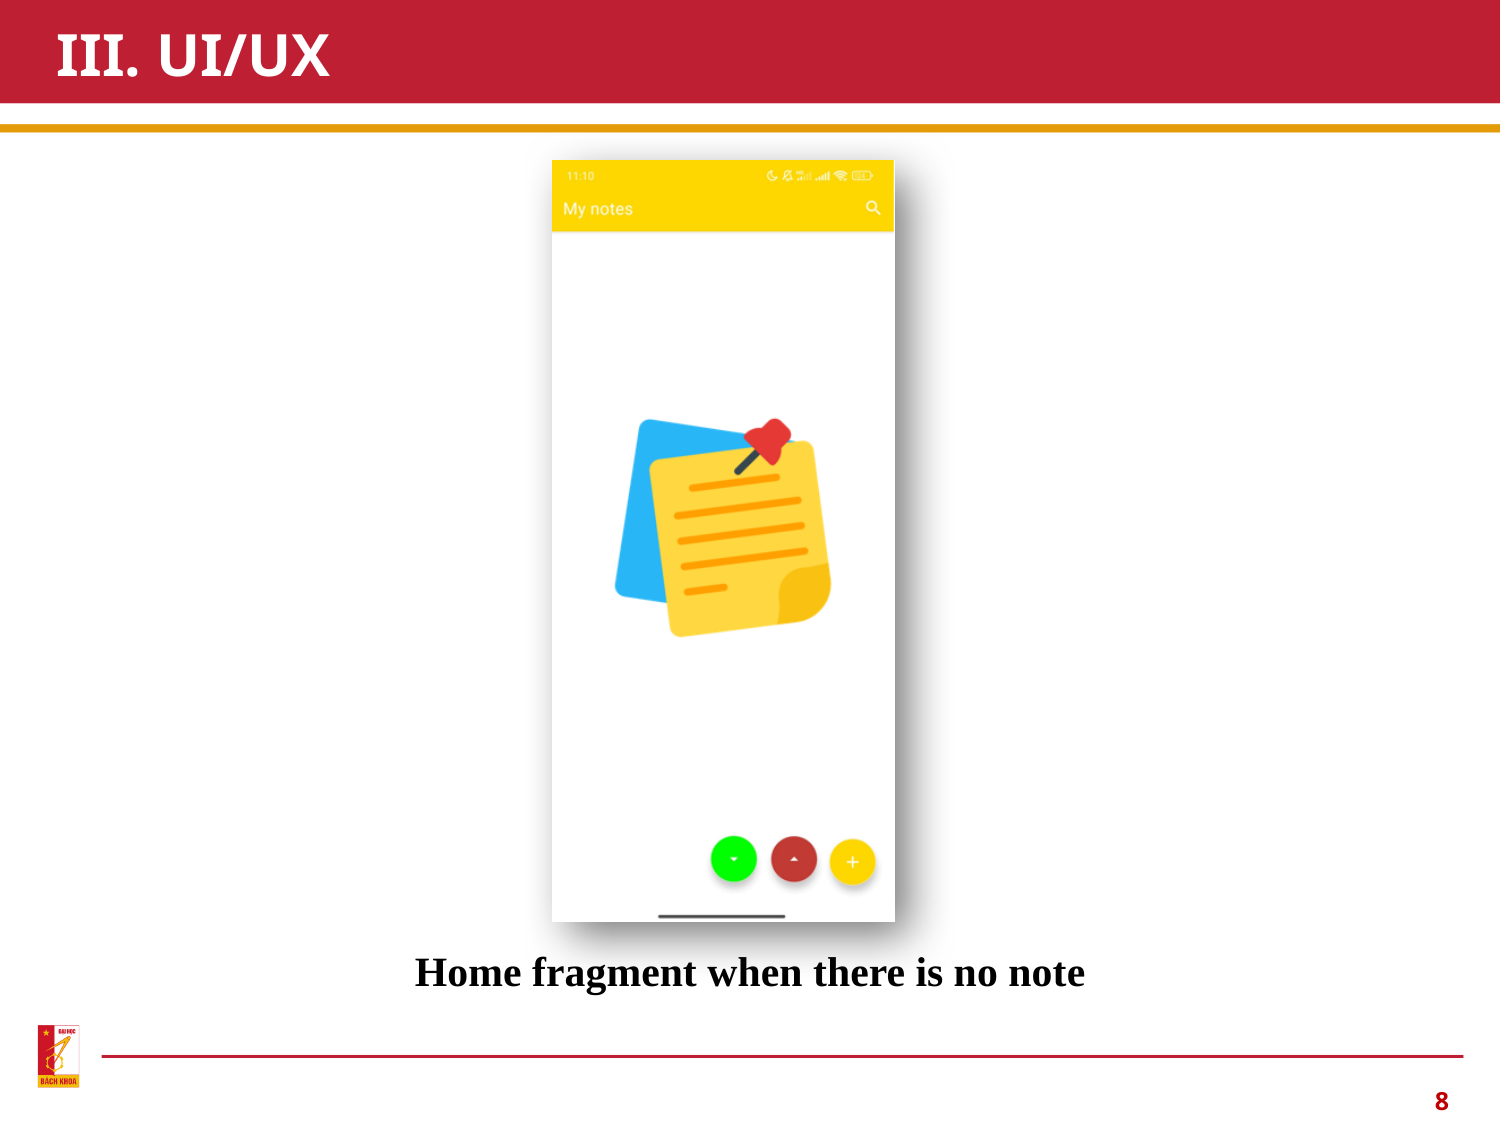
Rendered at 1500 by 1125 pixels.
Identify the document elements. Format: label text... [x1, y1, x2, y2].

picture [0, 0, 1500, 1125]
slide_number 8 [1126, 1078, 1464, 1125]
text_box Home fragment when there is no note [400, 943, 1127, 1015]
title III. UI/UX [41, 18, 1459, 90]
